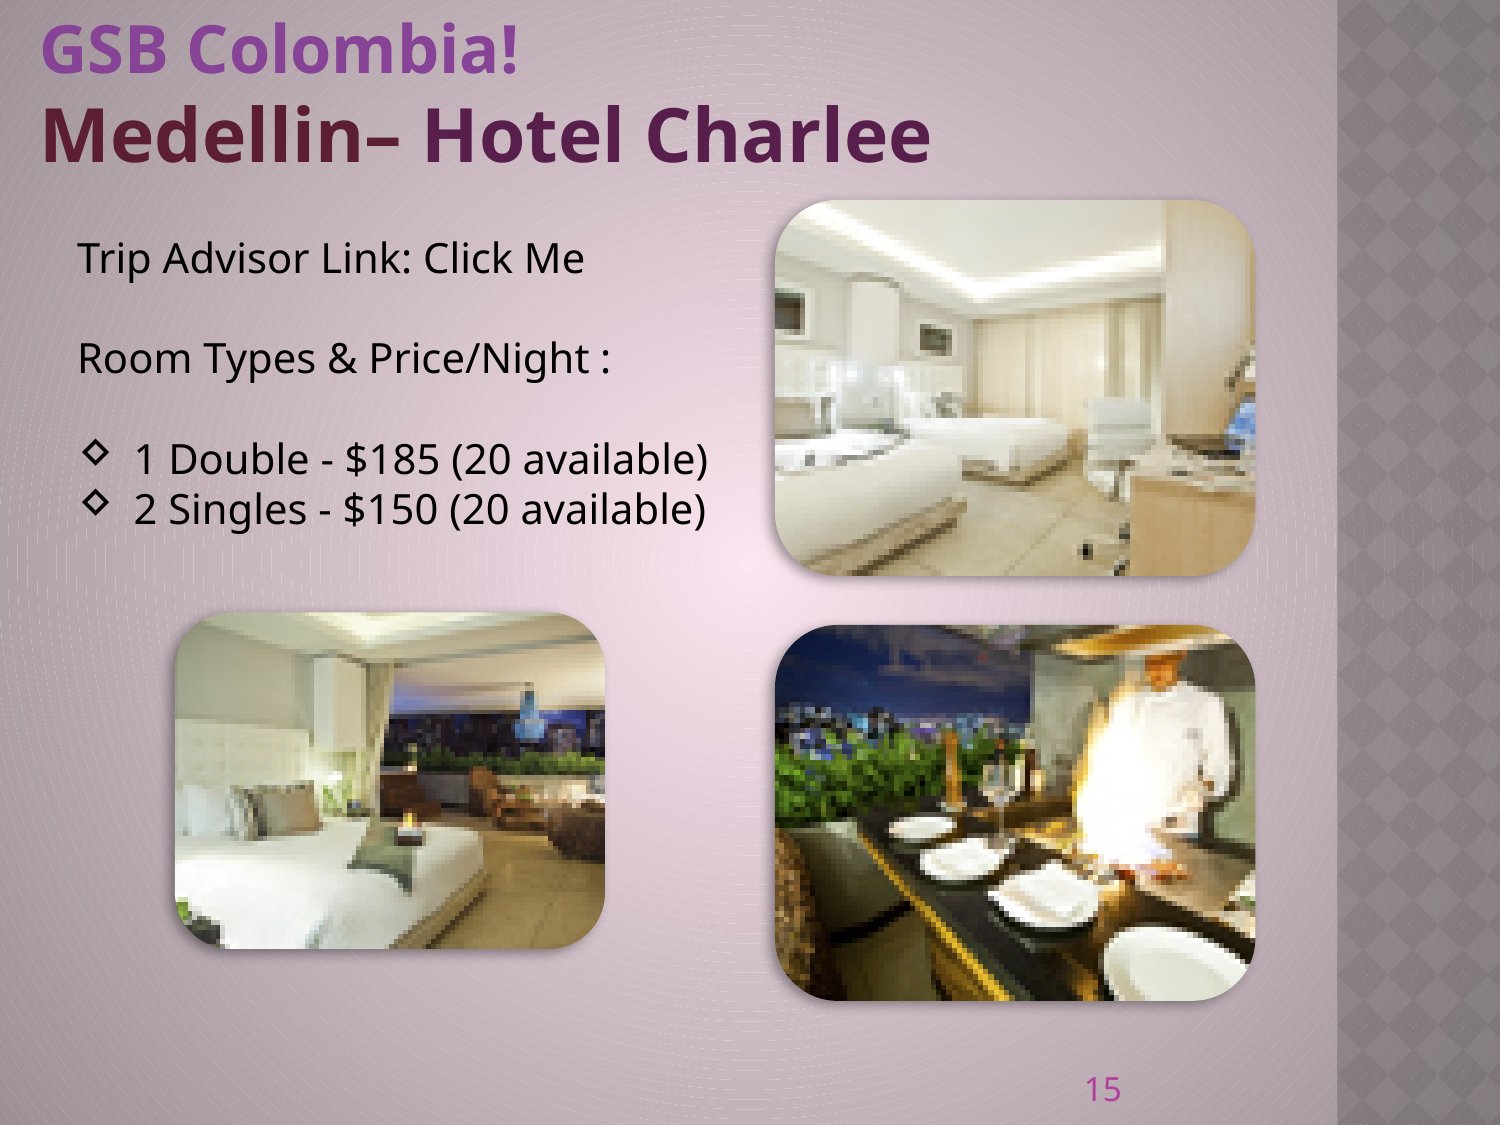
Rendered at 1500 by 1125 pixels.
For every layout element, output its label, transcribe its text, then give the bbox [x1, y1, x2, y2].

text_box Trip Advisor Link: Click Me Room Types & Price/Night : 1 Double - $185 (20 available) 2 Singles - $150 (20 available) [62, 224, 725, 858]
picture [174, 612, 606, 950]
picture [774, 624, 1256, 1002]
slide_number 15 [1025, 1075, 1122, 1113]
picture [774, 199, 1256, 577]
text_box GSB Colombia! Medellin– Hotel Charlee [24, 0, 1500, 945]
